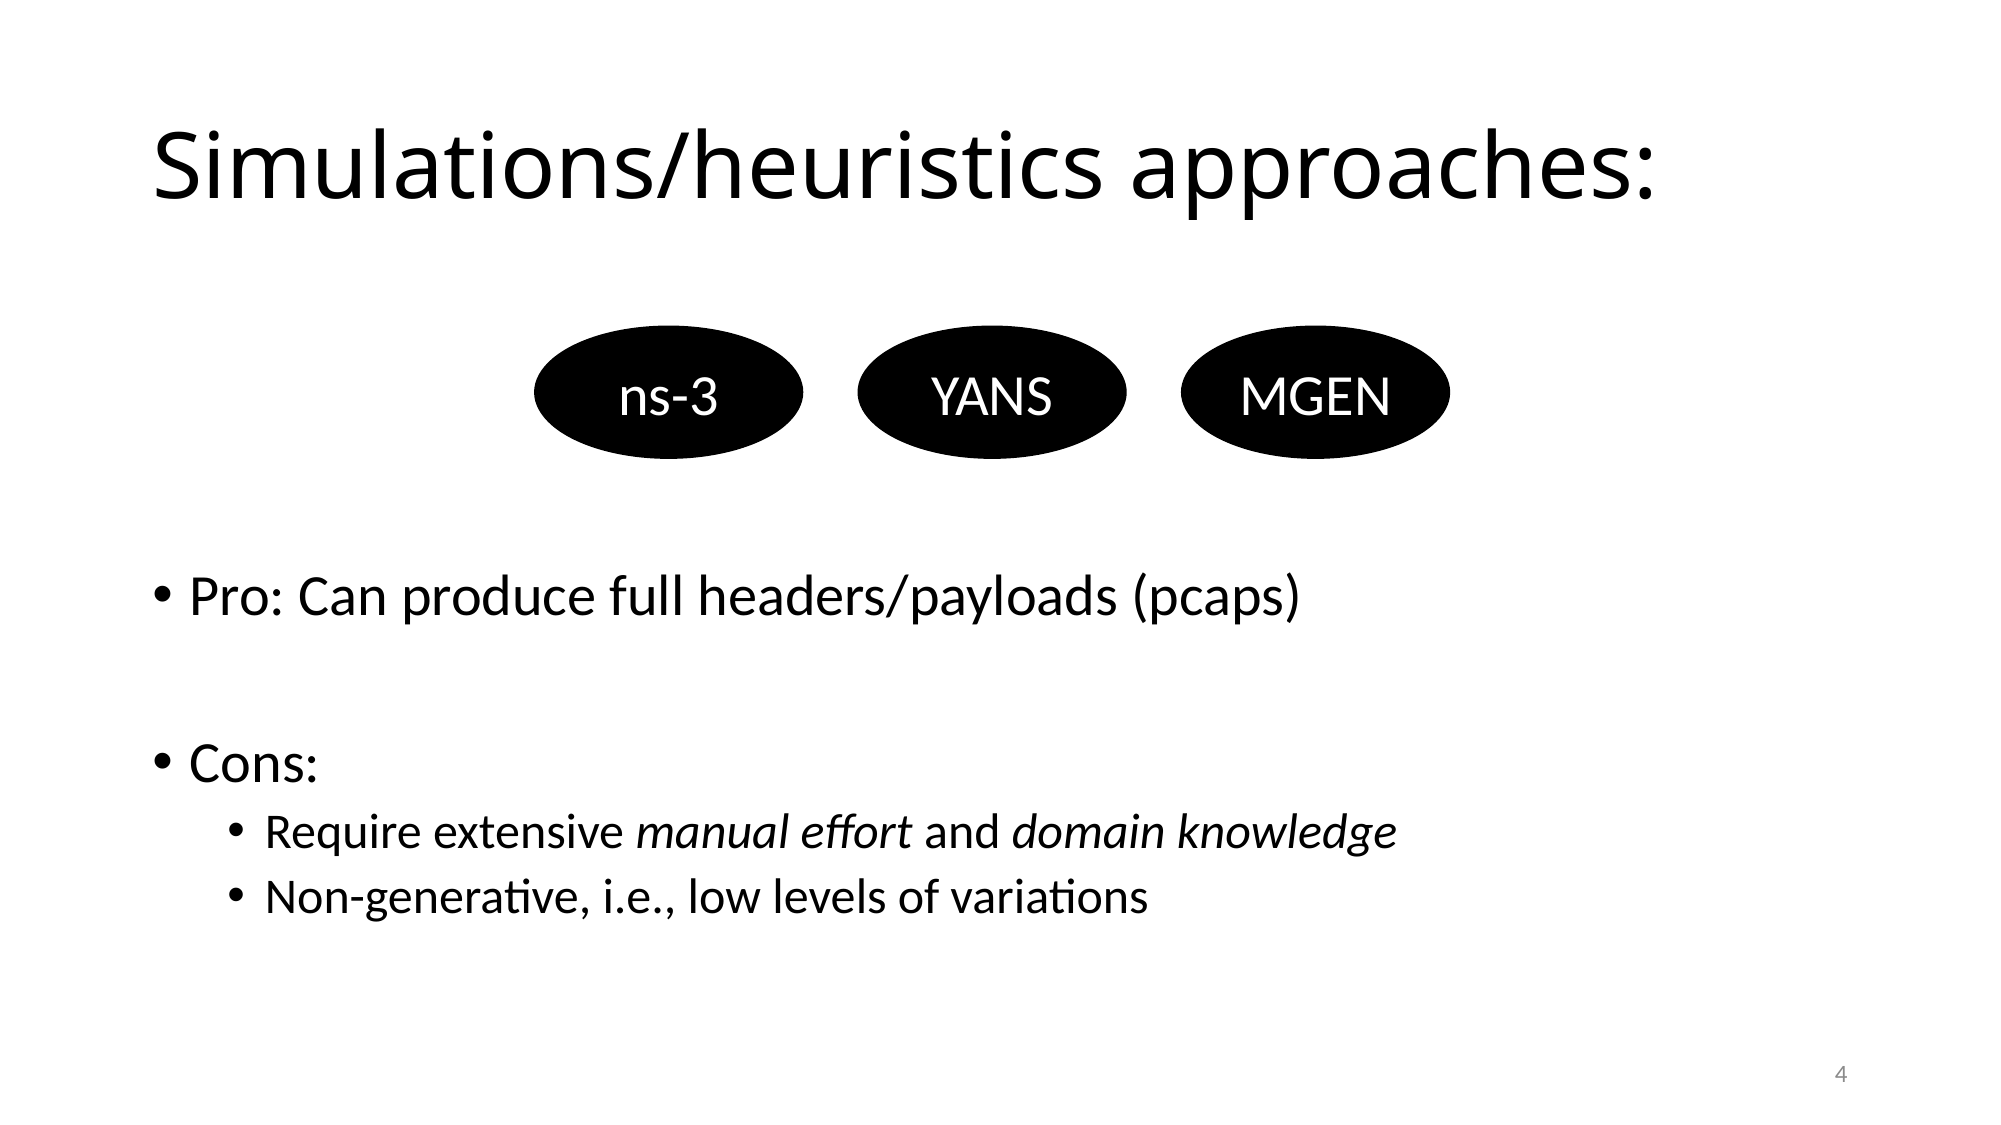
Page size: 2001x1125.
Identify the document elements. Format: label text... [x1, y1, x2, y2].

text_box MGEN [1180, 325, 1451, 459]
text_box ns-3 [534, 325, 804, 459]
text_box YANS [857, 325, 1127, 459]
slide_number 4 [1412, 1042, 1863, 1103]
list Pro: Can produce full headers/payloads (pcaps) Cons: Require extensive manual effort and domain knowledge Non-generative, i.e., low levels of variations [137, 299, 1863, 1014]
title Simulations/heuristics approaches: [137, 59, 1863, 278]
